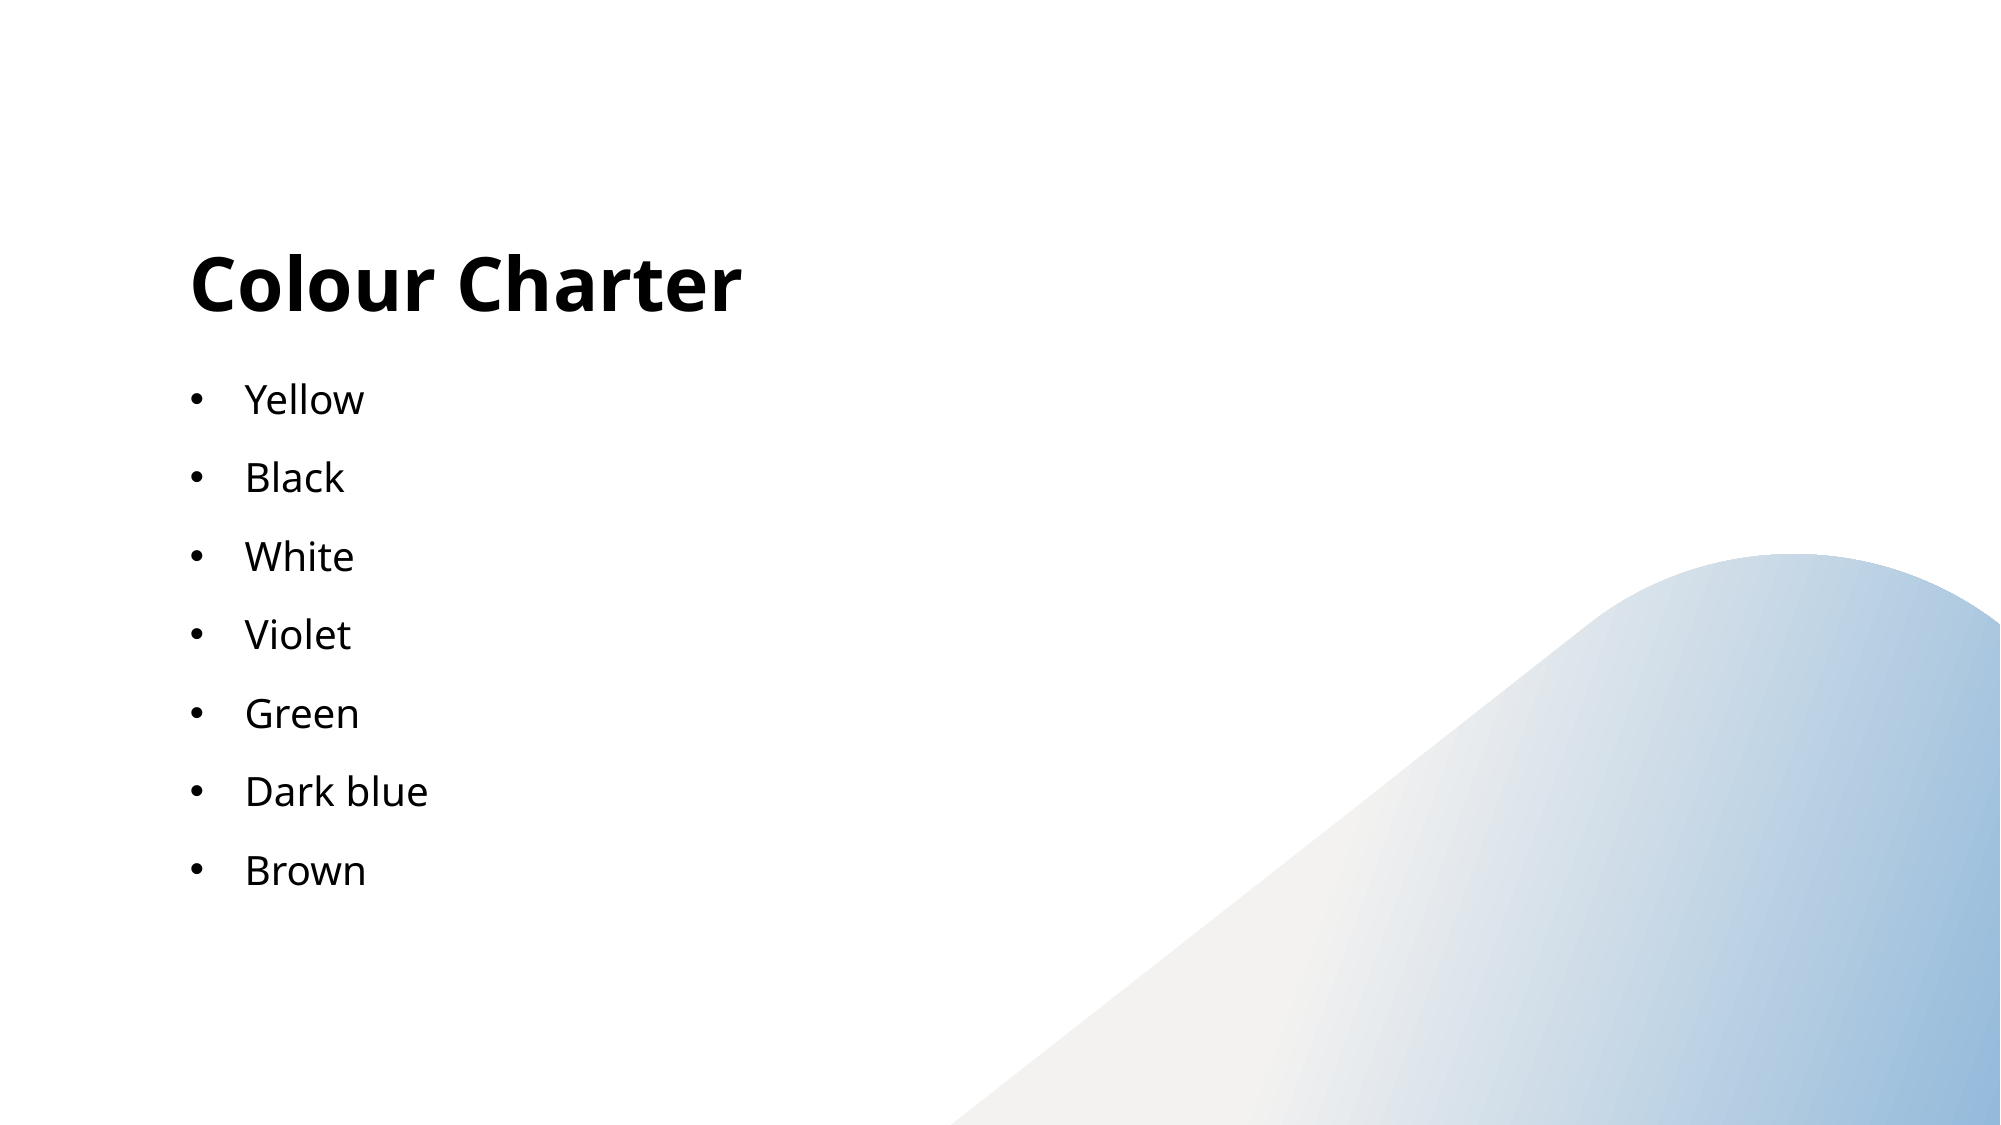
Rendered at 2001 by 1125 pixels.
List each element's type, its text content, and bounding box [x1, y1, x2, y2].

subtitle Yellow Black White Violet Green Dark blue Brown [174, 356, 1000, 904]
title Colour Charter [174, 184, 1194, 334]
